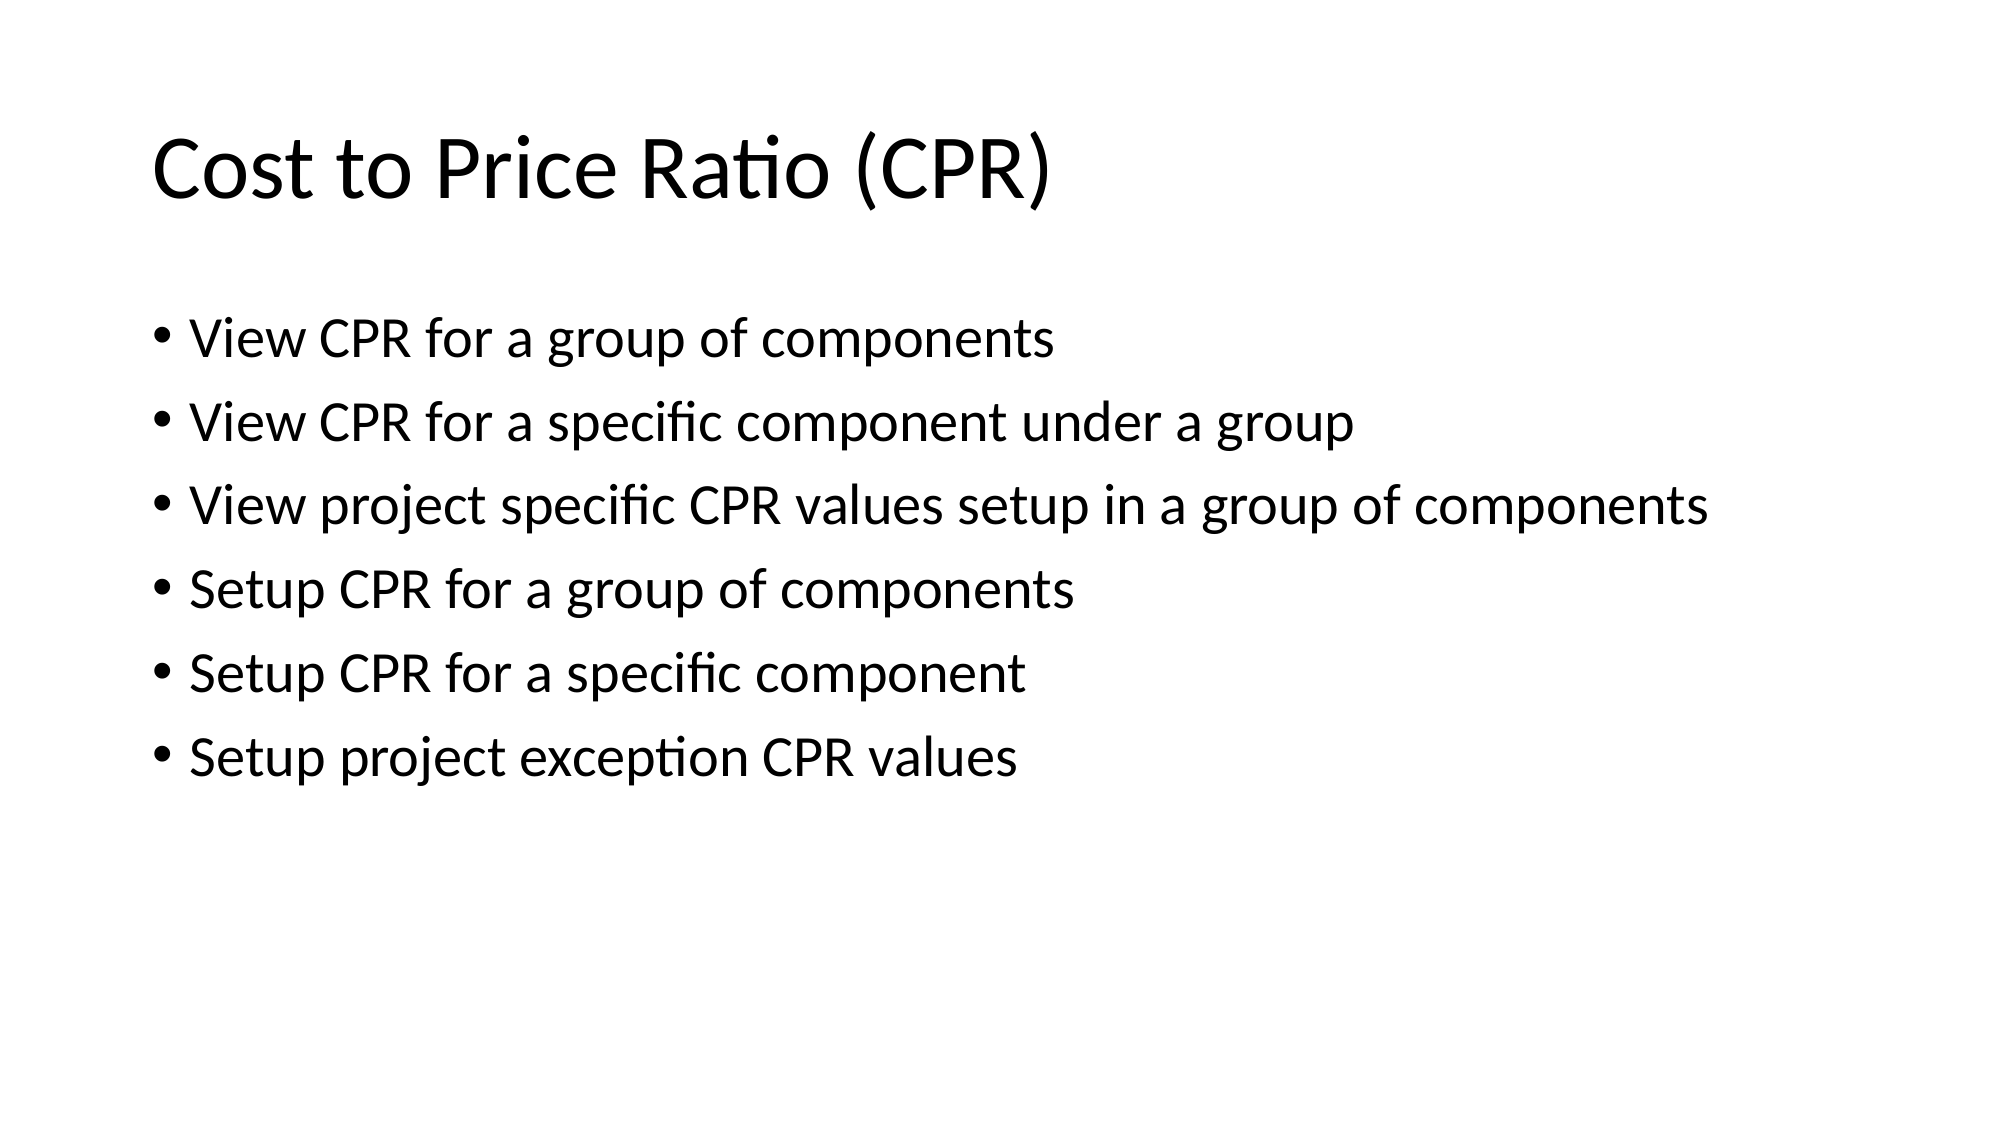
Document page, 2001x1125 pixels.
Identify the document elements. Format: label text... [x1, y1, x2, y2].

list View CPR for a group of components View CPR for a specific component under a group View project specific CPR values setup in a group of components Setup CPR for a group of components Setup CPR for a specific component Setup project exception CPR values [137, 299, 1863, 1014]
title Cost to Price Ratio (CPR) [137, 59, 1863, 278]
